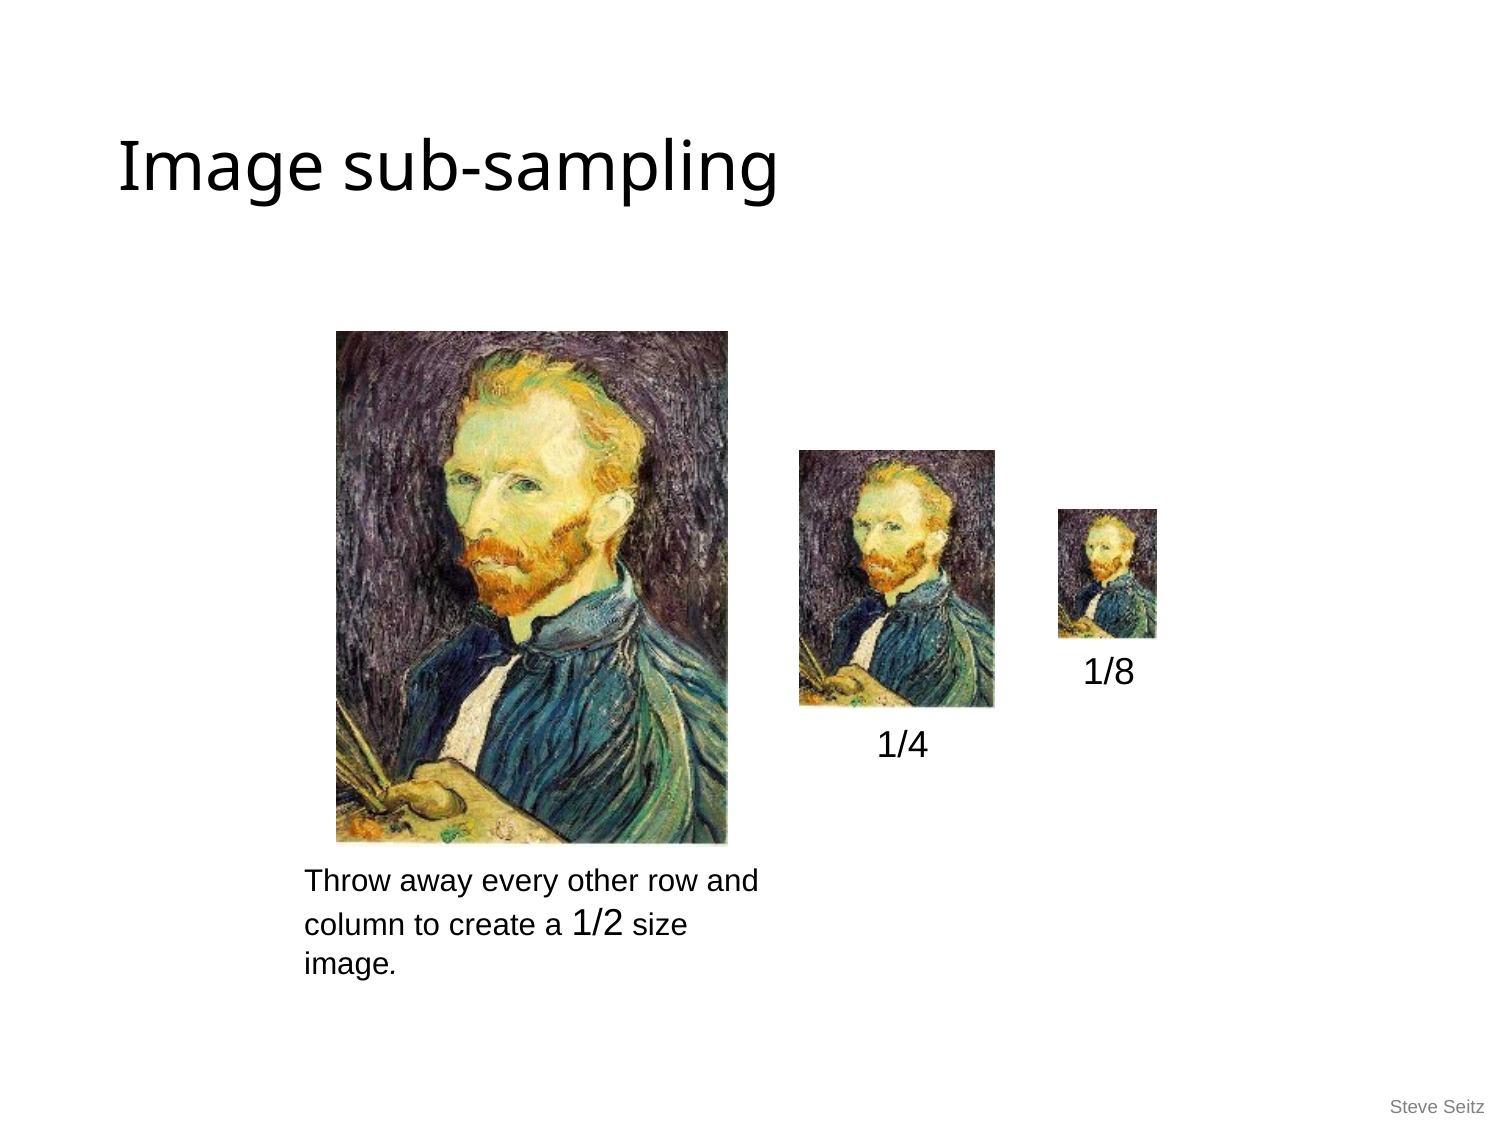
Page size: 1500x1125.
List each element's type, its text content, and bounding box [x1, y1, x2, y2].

picture [799, 450, 995, 709]
title Image sub-sampling [103, 59, 1397, 278]
text_box 1/4 [861, 712, 944, 773]
picture [336, 331, 728, 847]
picture [1057, 509, 1157, 640]
text_box Steve Seitz [1374, 1087, 1500, 1125]
text_box 1/8 [1068, 640, 1150, 700]
text_box Throw away every other row and column to create a 1/2 size image. [289, 853, 800, 988]
